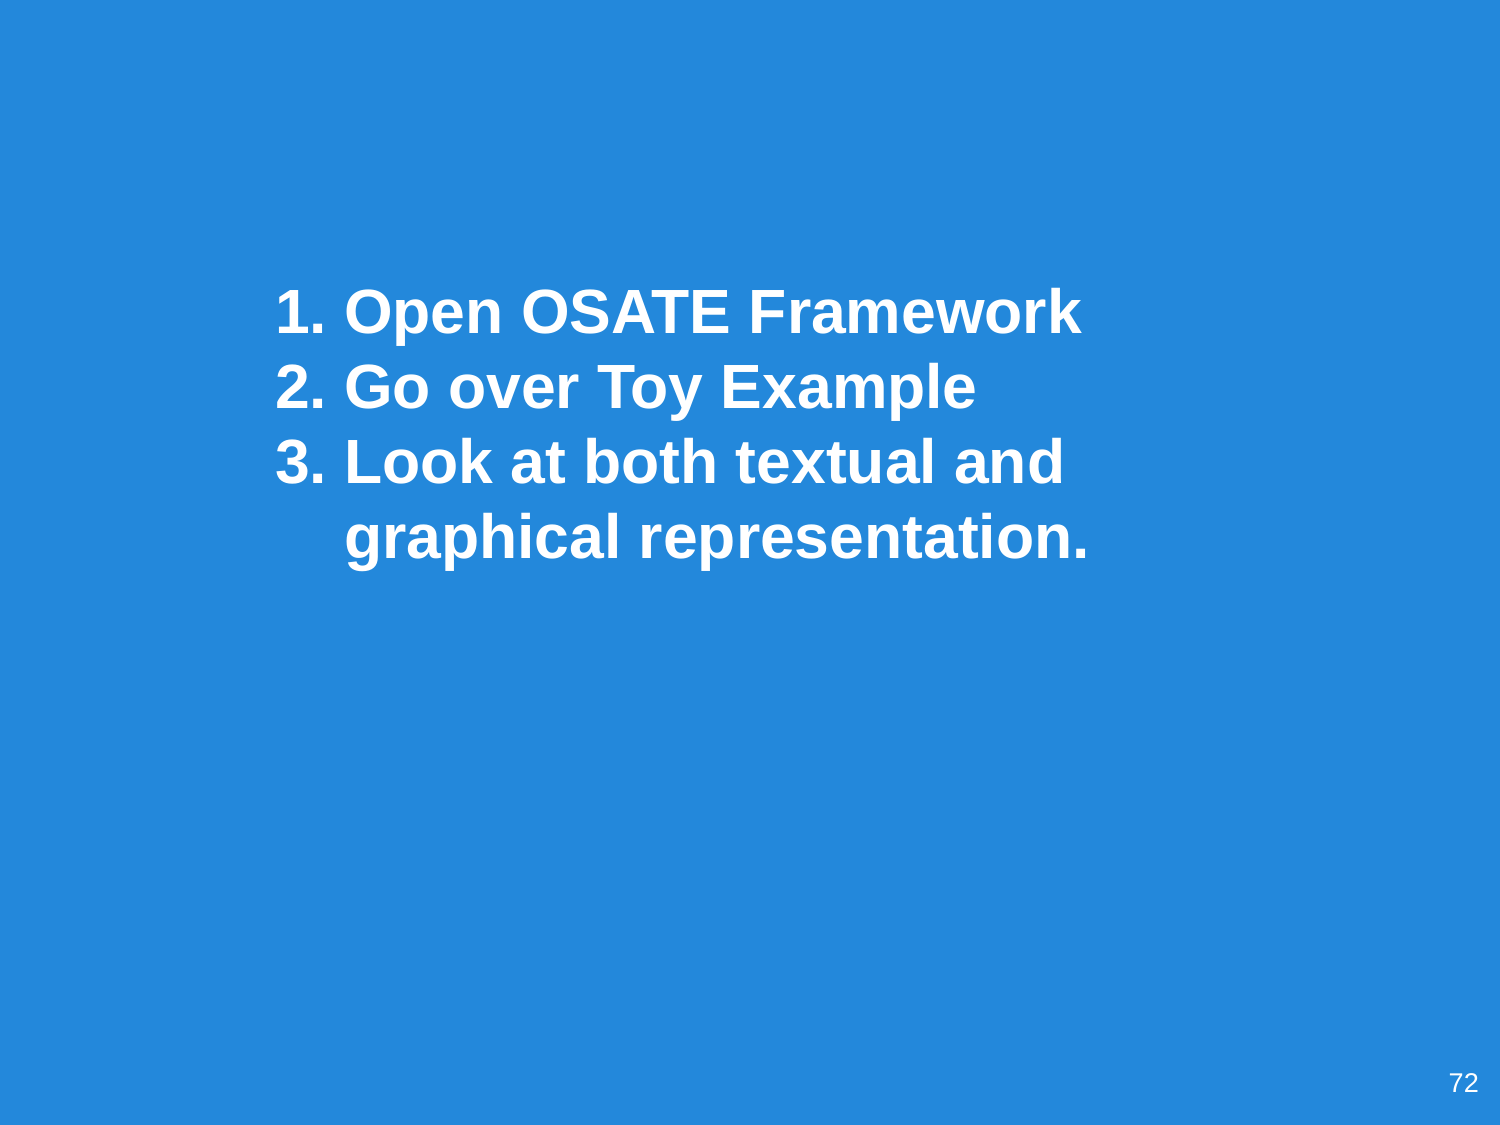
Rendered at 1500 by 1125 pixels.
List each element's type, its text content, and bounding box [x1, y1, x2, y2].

slide_number ‹#› [1403, 1038, 1494, 1125]
text_box Open OSATE Framework Go over Toy Example Look at both textual and graphical representation. [254, 256, 1332, 967]
